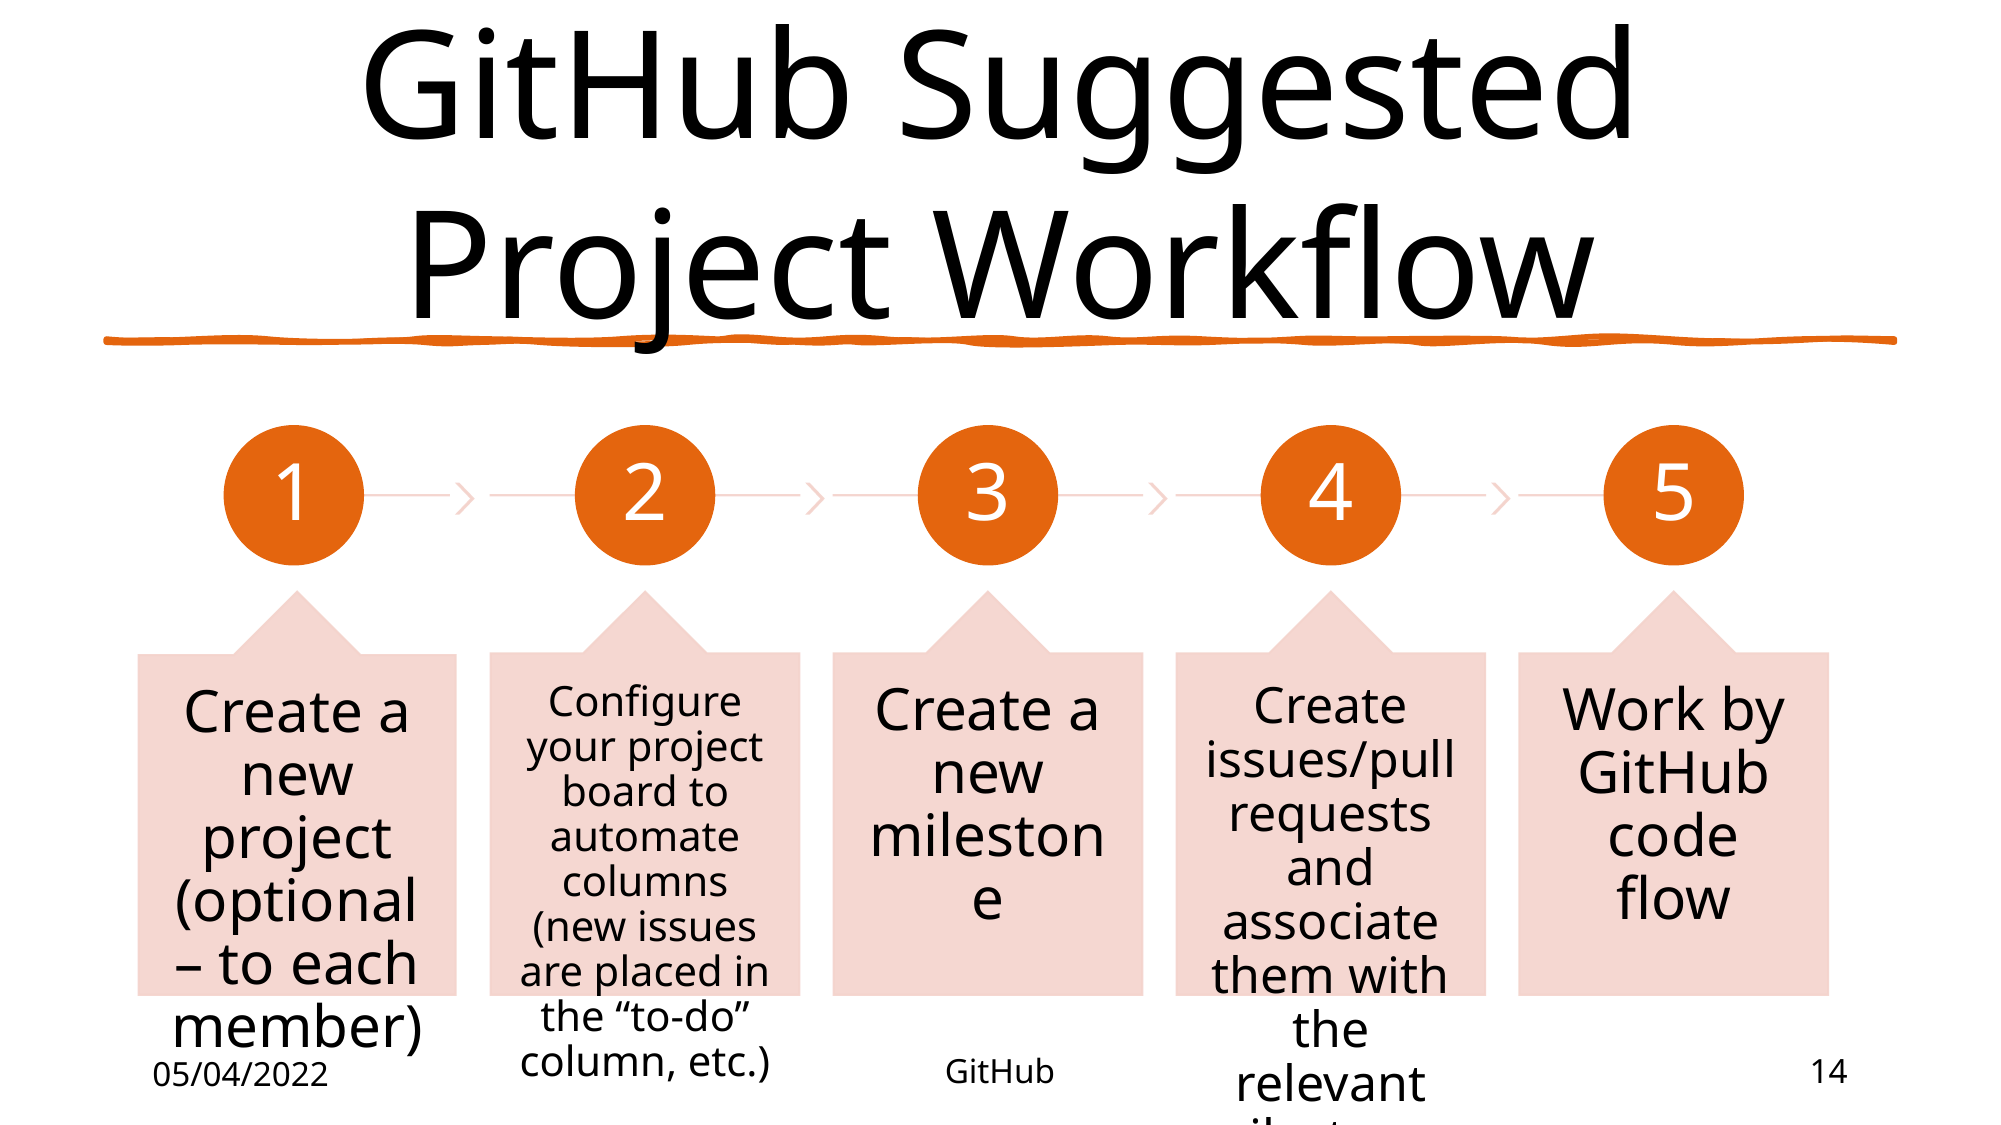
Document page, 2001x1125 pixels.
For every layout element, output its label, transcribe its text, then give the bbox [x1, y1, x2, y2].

slide_number 14 [1412, 1043, 1863, 1103]
footer GitHub [662, 1043, 1338, 1103]
title GitHub Suggested Project Workflow [137, 59, 1863, 278]
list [137, 378, 1863, 1043]
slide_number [137, 1043, 588, 1103]
